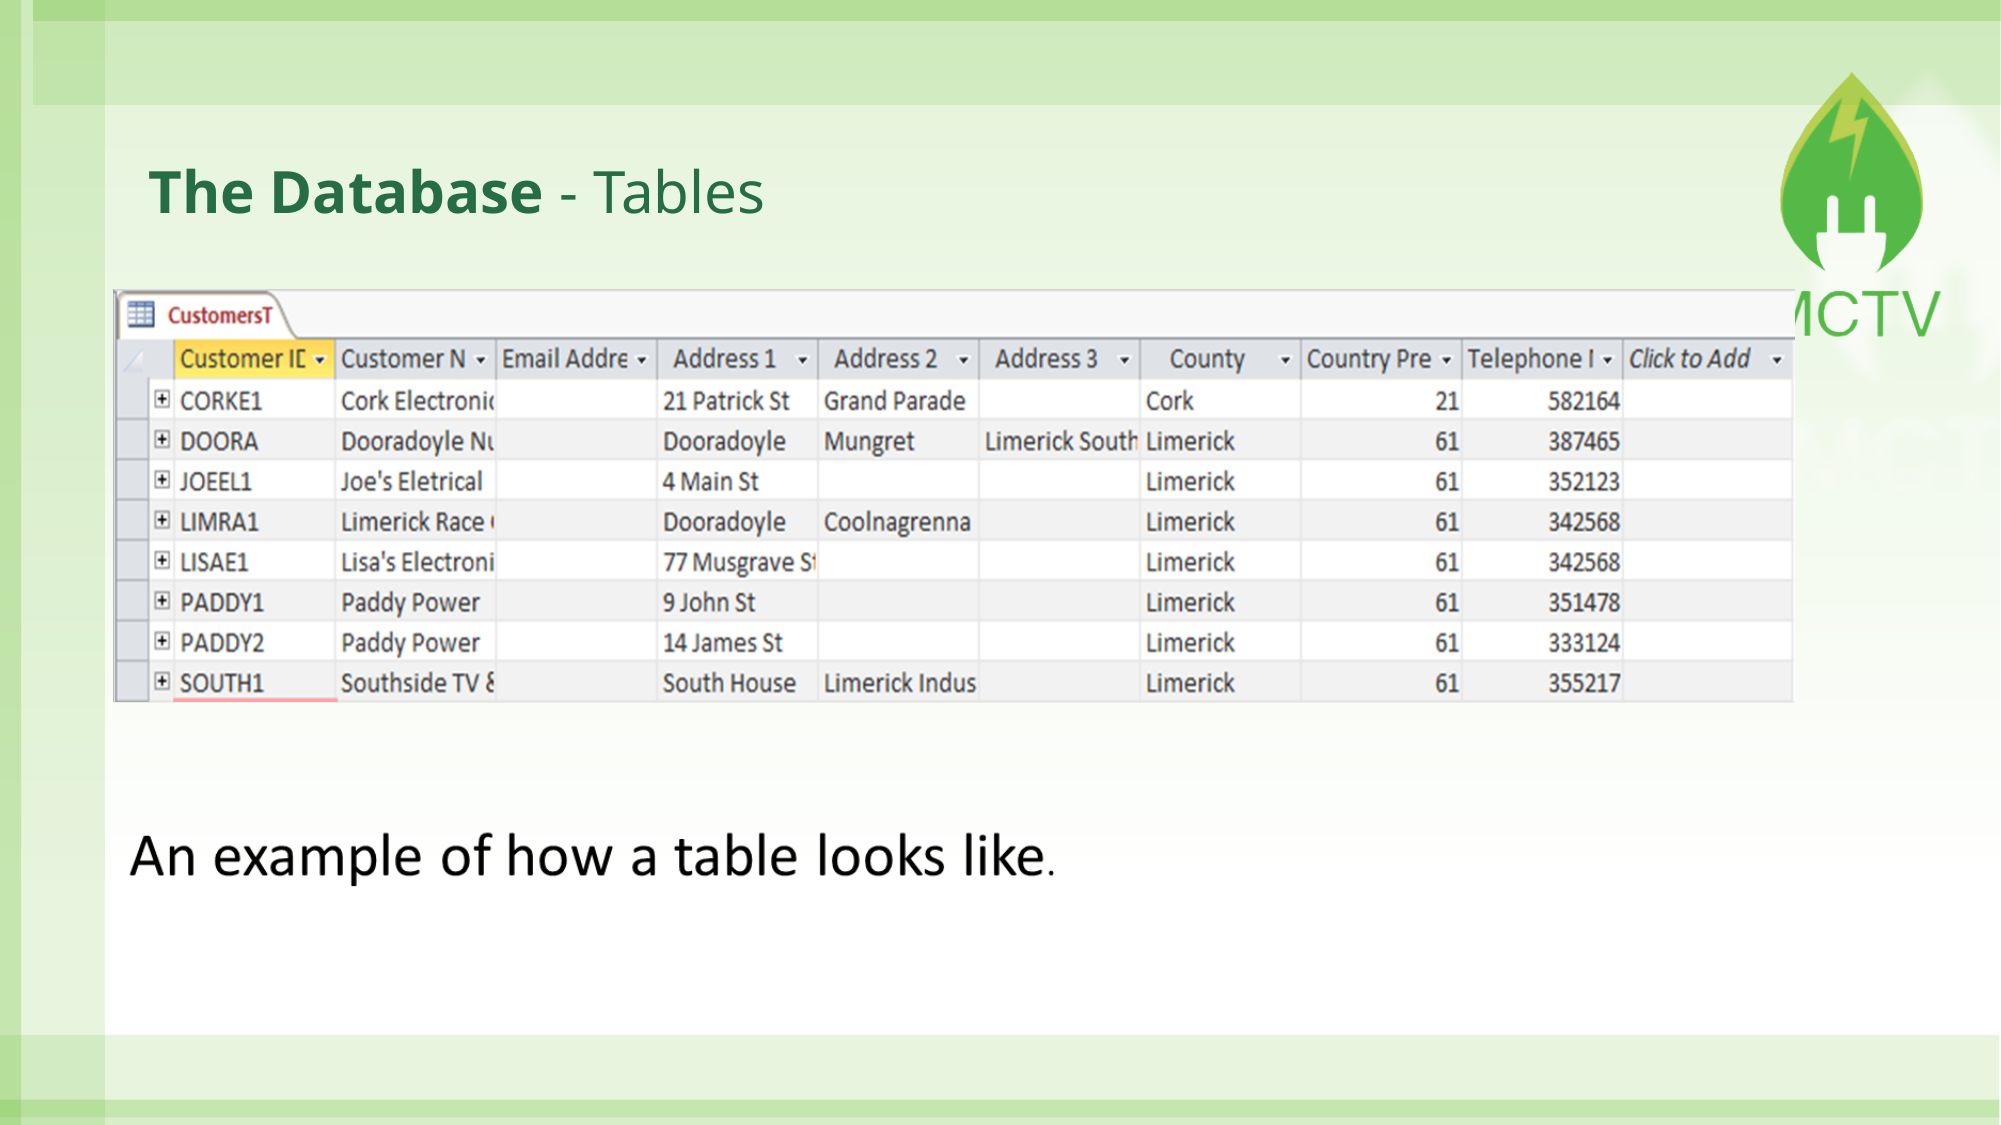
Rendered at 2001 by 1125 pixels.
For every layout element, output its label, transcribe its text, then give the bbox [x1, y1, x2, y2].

text_box The Database - Tables [133, 99, 982, 289]
picture [91, 105, 1961, 930]
